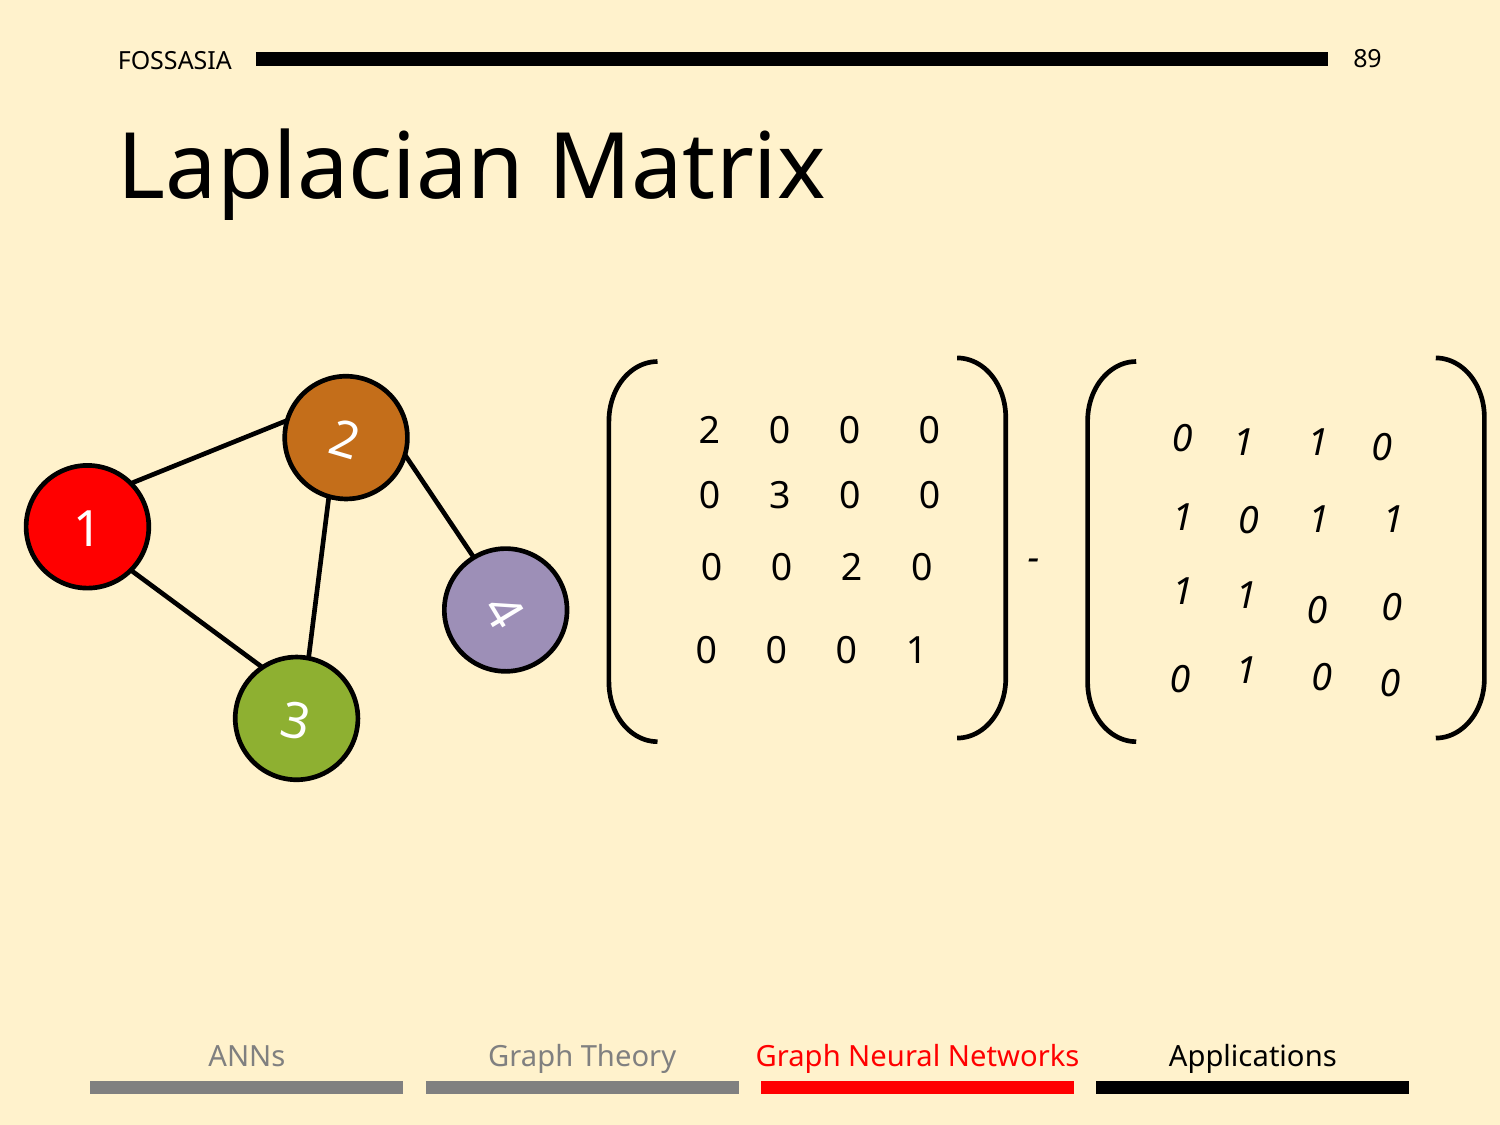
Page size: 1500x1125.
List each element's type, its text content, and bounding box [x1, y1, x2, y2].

text_box 0 0 2 0 [686, 535, 949, 596]
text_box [308, 496, 329, 659]
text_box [130, 570, 263, 668]
text_box 2 0 0 0 [683, 399, 956, 459]
text_box 0 [1223, 488, 1274, 549]
text_box [1435, 357, 1485, 739]
text_box [8, 448, 161, 601]
text_box 0 [1291, 578, 1343, 639]
text_box 1 [1368, 487, 1419, 548]
text_box 1 [1218, 410, 1269, 470]
text_box 2 [286, 375, 409, 500]
text_box 0 3 0 0 [684, 463, 956, 524]
text_box 3 [234, 656, 359, 781]
text_box 4 [443, 547, 569, 673]
text_box 0 0 0 1 [680, 618, 943, 679]
text_box 1 [1293, 487, 1344, 548]
text_box 1 [1157, 485, 1208, 546]
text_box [90, 1029, 1410, 1088]
text_box 1 [1221, 639, 1272, 699]
text_box 0 [1157, 406, 1208, 467]
text_box [1087, 361, 1137, 743]
text_box 0 [1366, 575, 1418, 636]
text_box 1 [1157, 559, 1208, 620]
text_box 0 [1356, 415, 1408, 476]
text_box [608, 361, 658, 743]
title Laplacian Matrix [103, 59, 1397, 278]
text_box 1 [1221, 563, 1272, 623]
text_box 0 [1296, 645, 1347, 705]
text_box 0 [1364, 651, 1416, 711]
text_box [957, 357, 1007, 739]
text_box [130, 420, 288, 484]
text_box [404, 454, 474, 558]
text_box 0 [1154, 647, 1206, 708]
text_box - [1025, 525, 1043, 586]
text_box 1 [1293, 410, 1344, 470]
